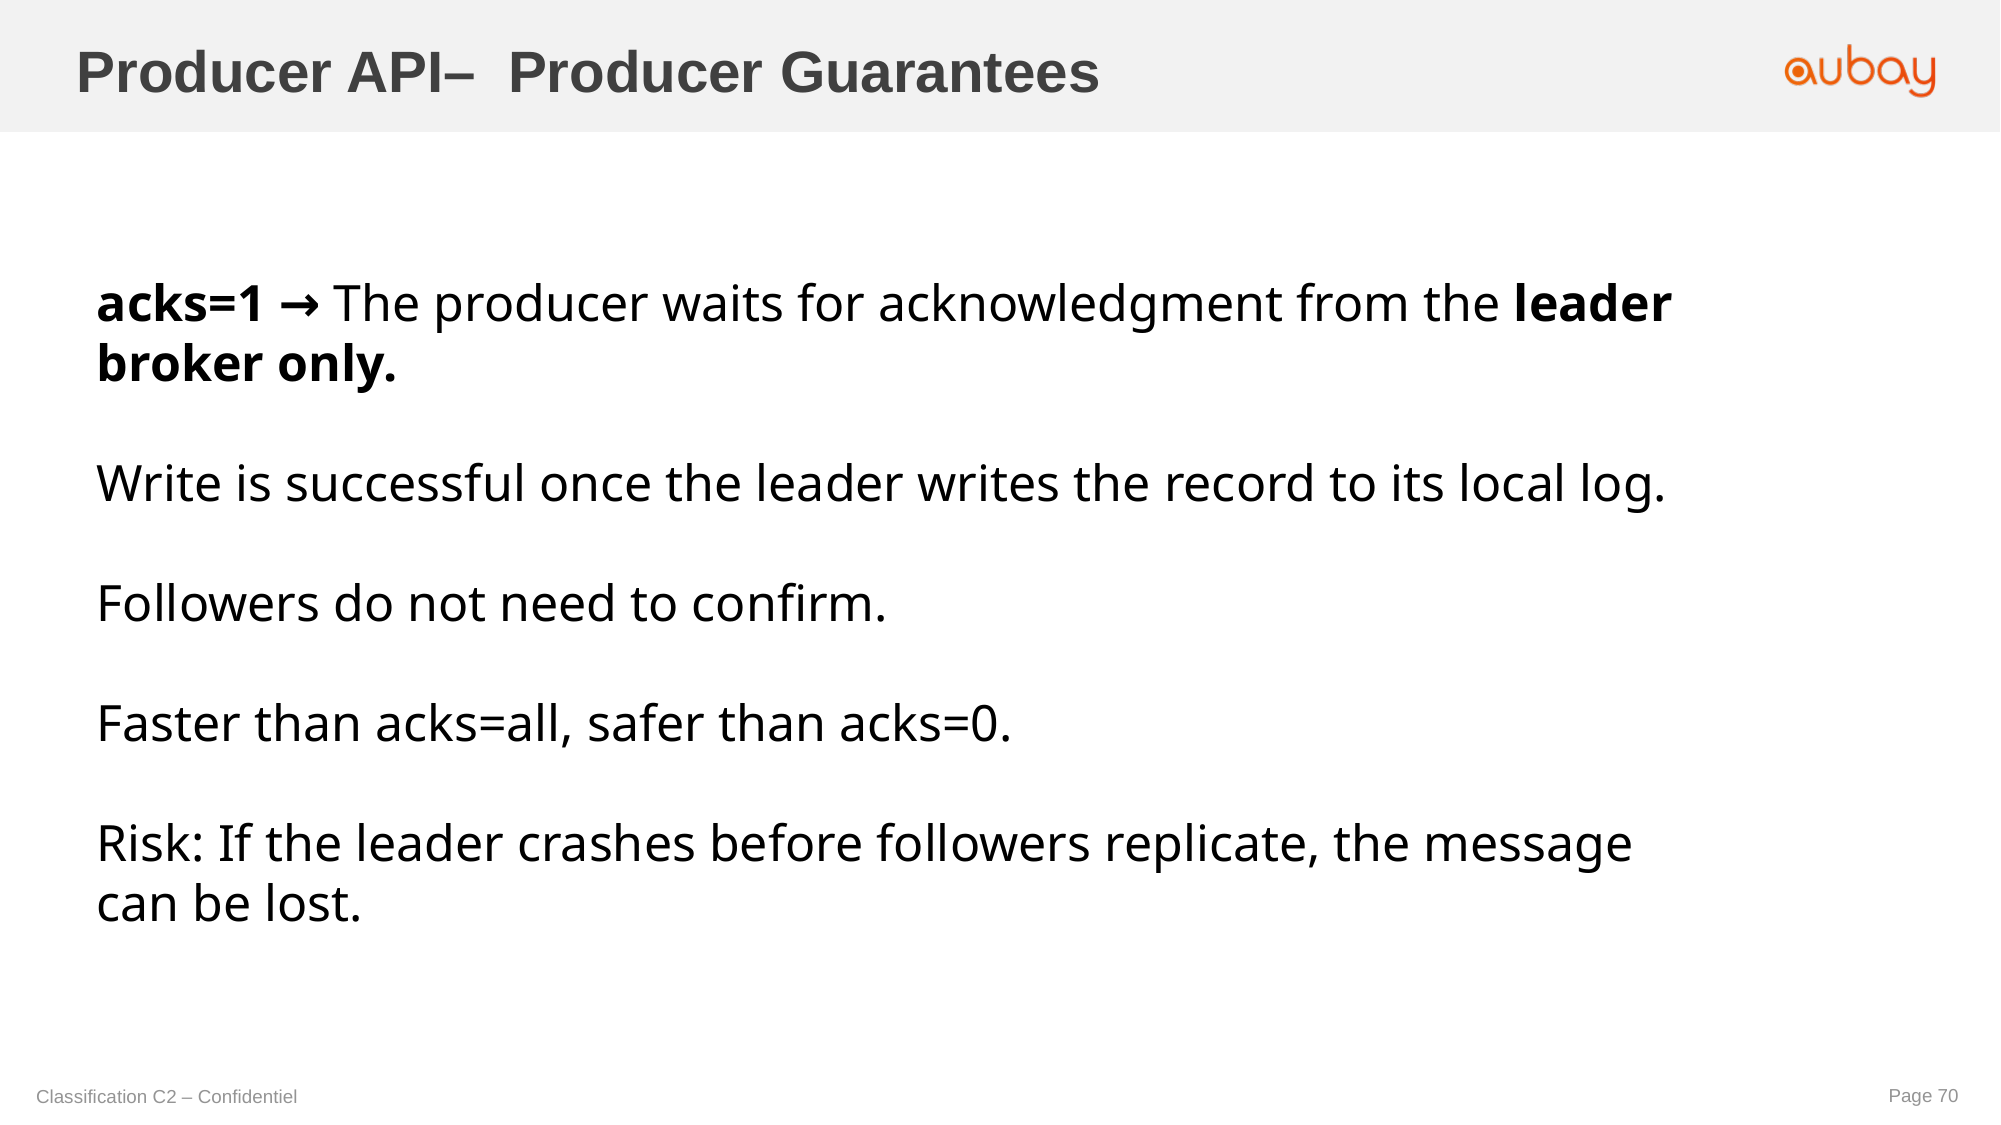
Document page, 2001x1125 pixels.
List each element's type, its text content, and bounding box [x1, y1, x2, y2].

text_box acks=1 → The producer waits for acknowledgment from the leader broker only. Write is successful once the leader writes the record to its local log. Followers do not need to confirm. Faster than acks=all, safer than acks=0. Risk: If the leader crashes before followers replicate, the message can be lost. [82, 263, 1740, 939]
list Producer API– Producer Guarantees [61, 33, 1720, 115]
picture [1781, 26, 1939, 116]
